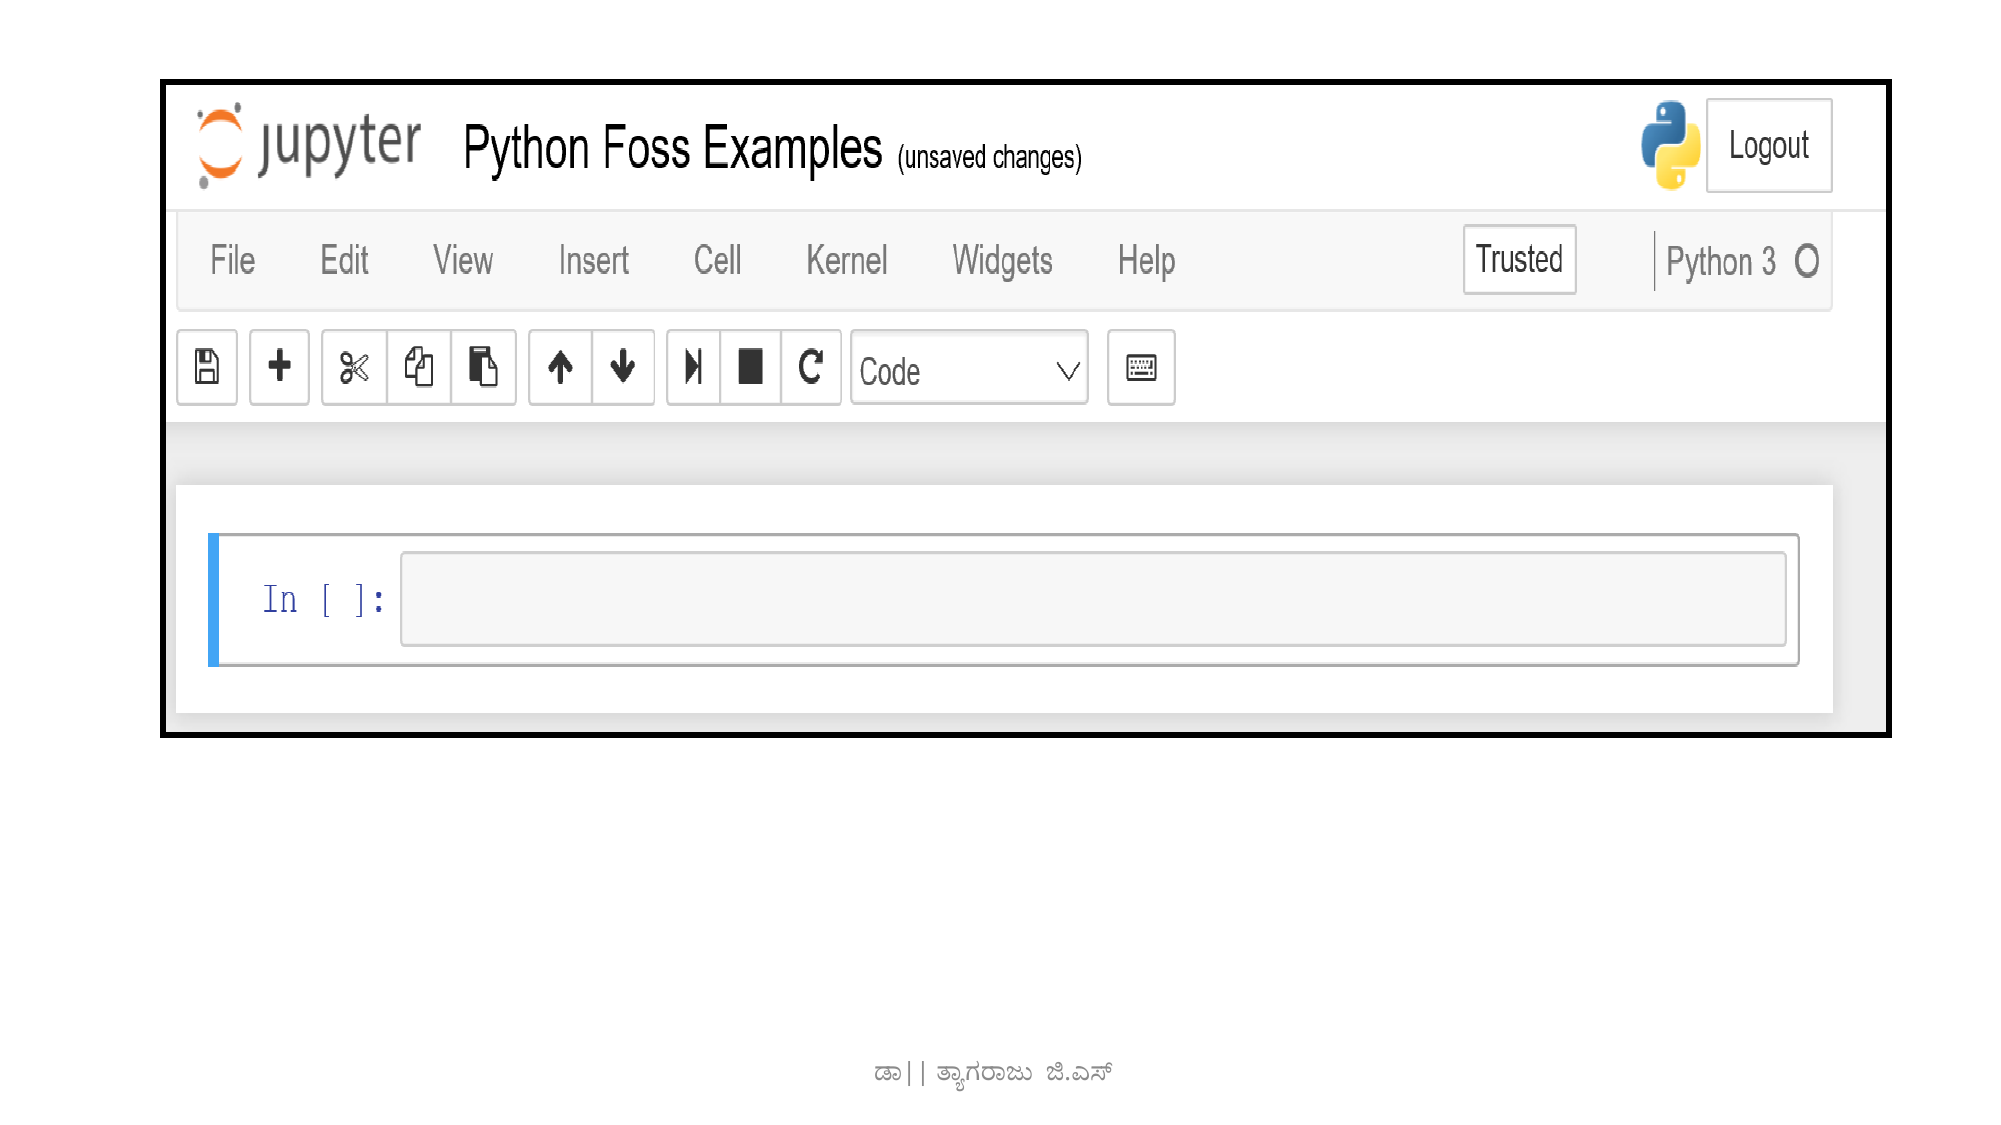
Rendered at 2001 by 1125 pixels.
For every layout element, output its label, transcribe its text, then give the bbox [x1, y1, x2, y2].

picture [166, 84, 1887, 732]
footer ಡಾ|| ತ್ಯಾಗರಾಜು ಜಿ.ಎಸ್ [662, 1042, 1338, 1103]
